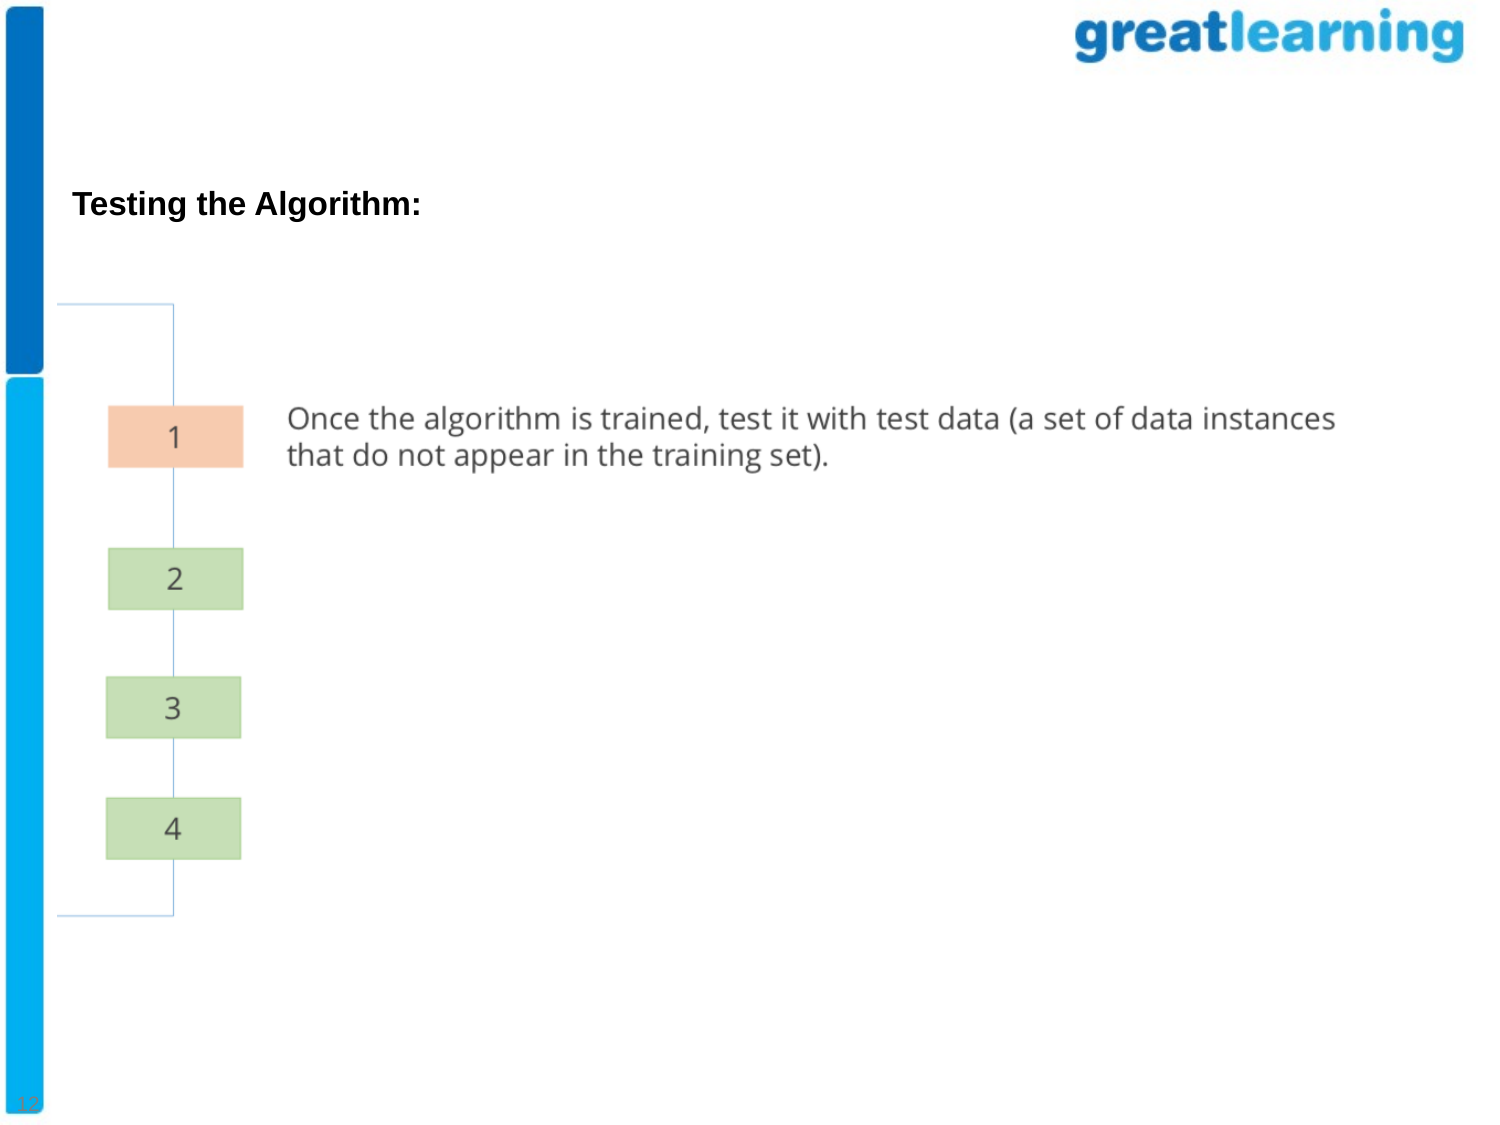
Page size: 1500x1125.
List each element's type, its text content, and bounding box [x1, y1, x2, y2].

list Testing the Algorithm: [57, 174, 1408, 277]
picture [0, 0, 1500, 1125]
